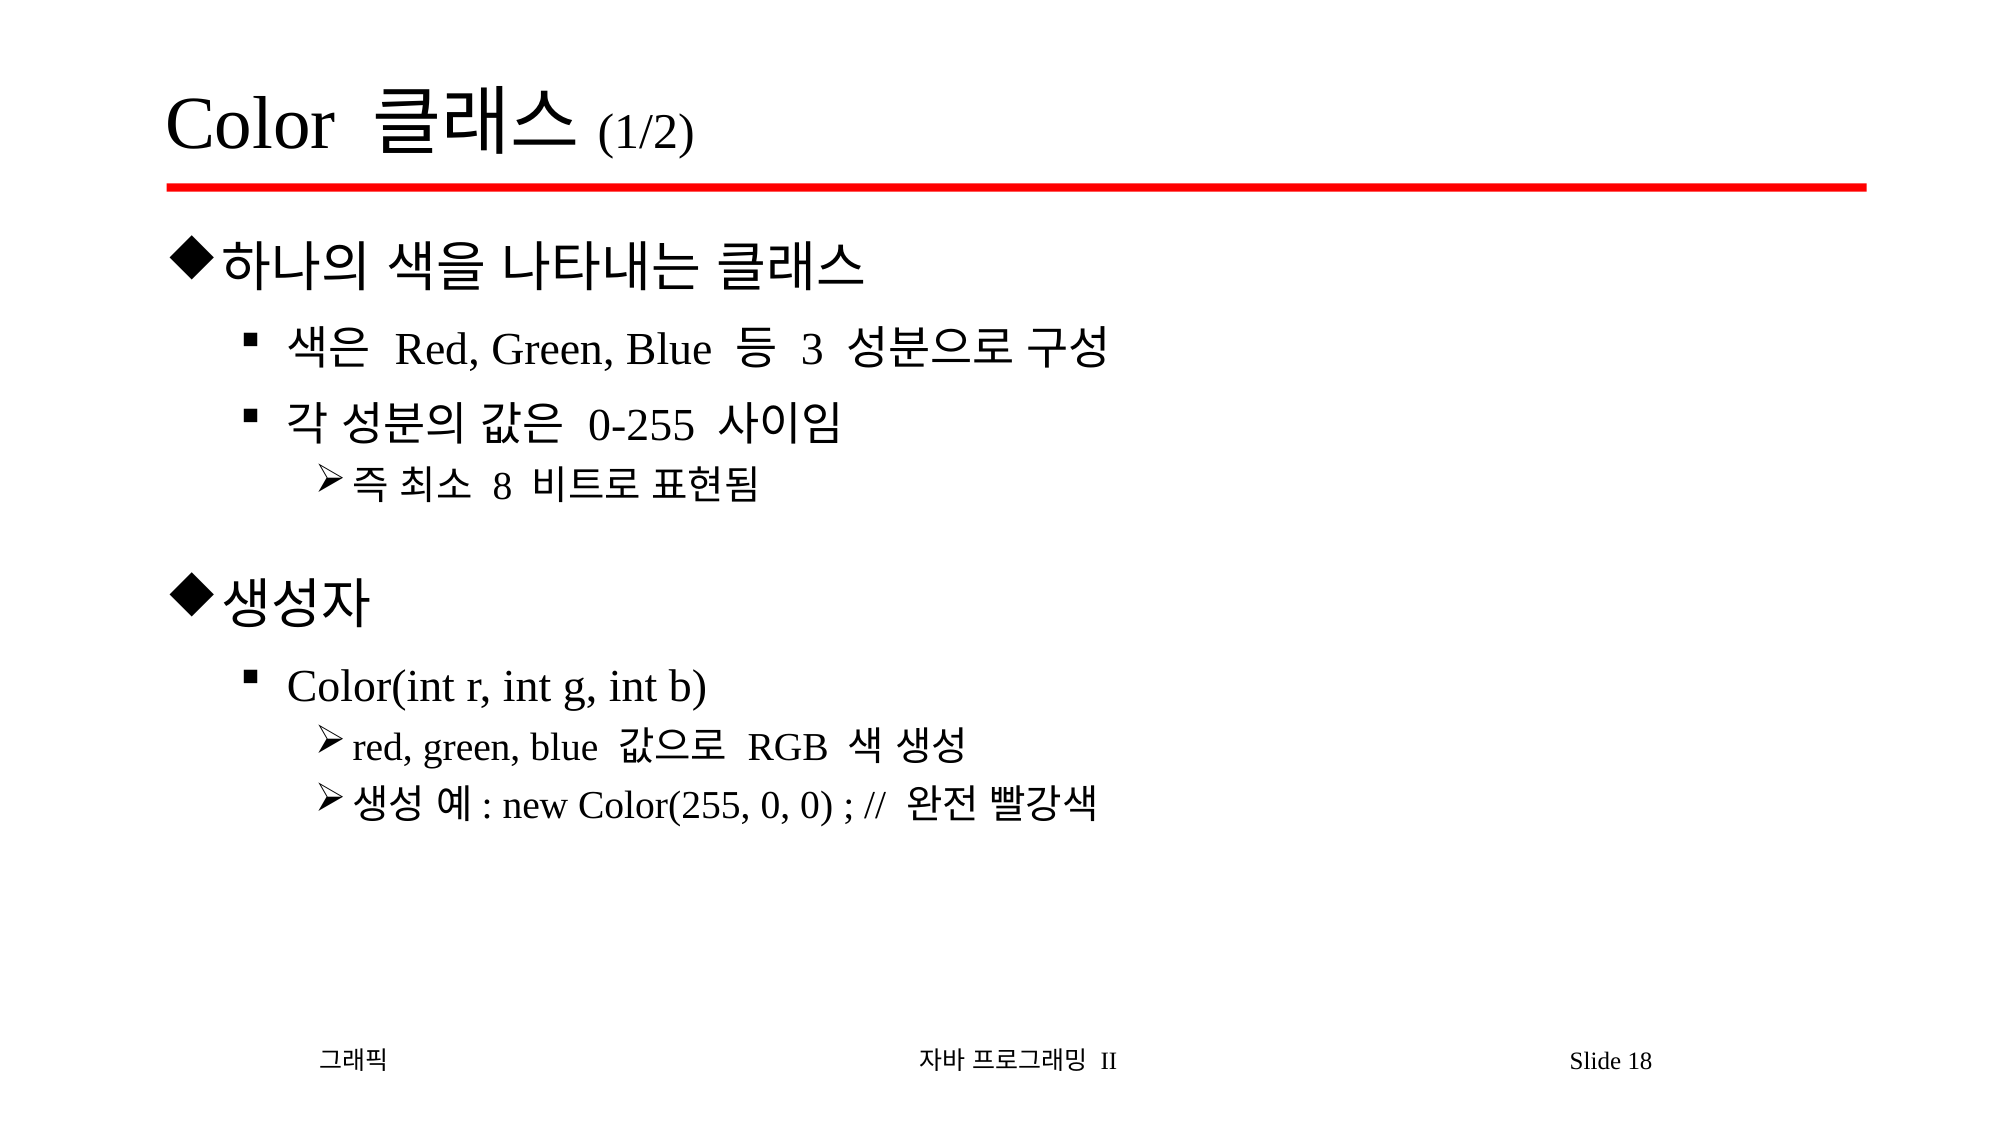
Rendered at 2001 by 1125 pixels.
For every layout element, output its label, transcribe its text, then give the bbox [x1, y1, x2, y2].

title Color 클래스(1/2) [150, 50, 1850, 188]
list 하나의 색을 나타내는 클래스 색은 Red, Green, Blue 등 3 성분으로 구성 각 성분의 값은 0-255 사이임 즉 최소 8 비트로 표현됨 생성자 Color(int r, int g, int b) red, green, blue 값으로 RGB 색 생성 생성 예: new Color(255, 0, 0) ; // 완전 빨강색 [150, 224, 1850, 1000]
